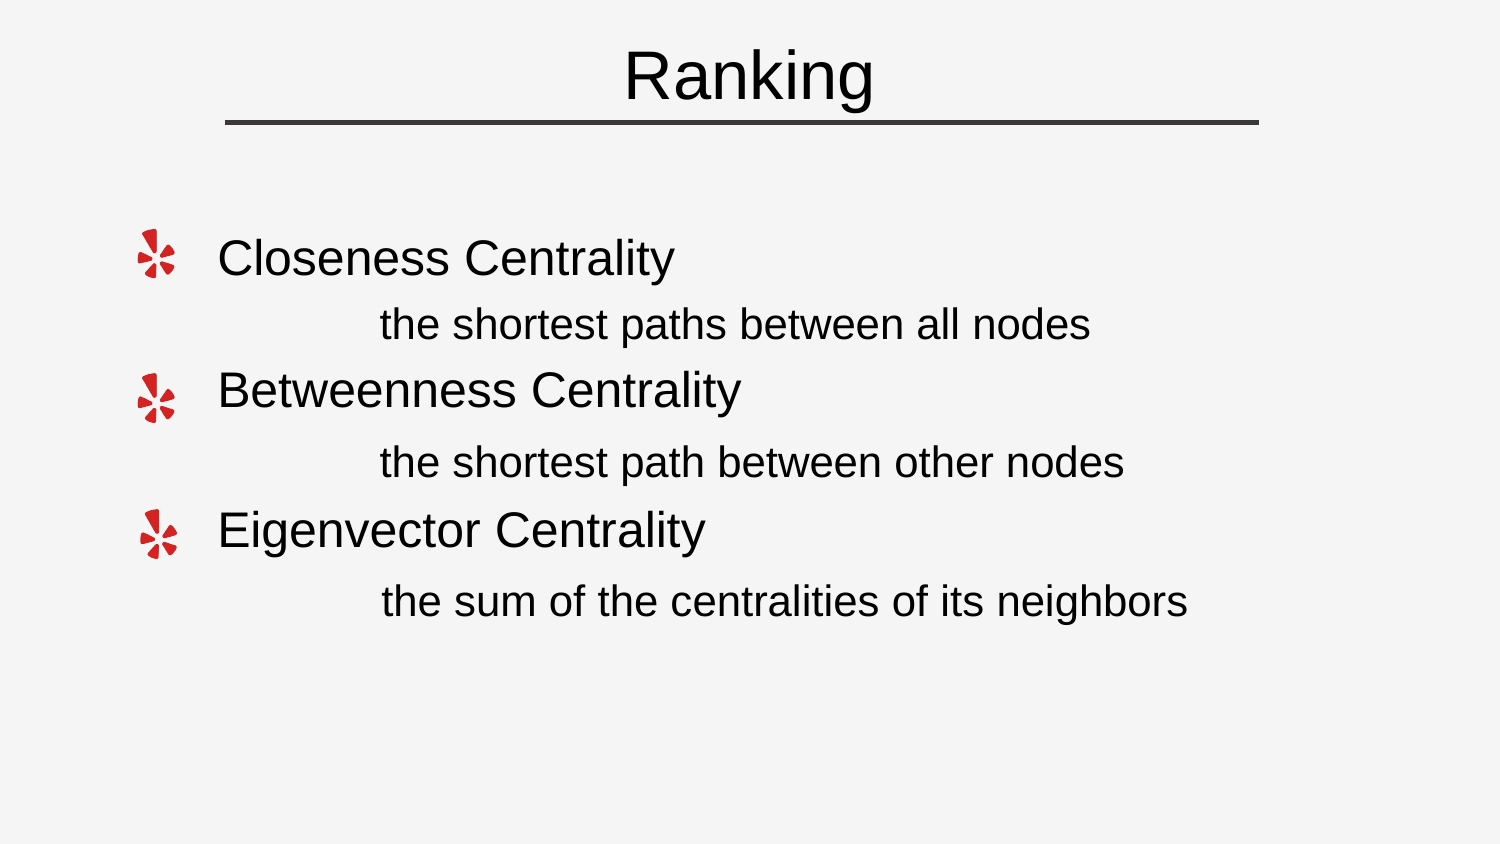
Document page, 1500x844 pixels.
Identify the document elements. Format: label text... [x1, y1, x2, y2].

list Closeness Centrality the shortest paths between all nodes Betweenness Centrality the shortest path between other nodes Eigenvector Centrality the sum of the centralities of its neighbors [202, 224, 1397, 760]
picture [114, 356, 198, 440]
title Ranking [103, 0, 1397, 160]
picture [117, 492, 200, 576]
picture [114, 212, 198, 296]
